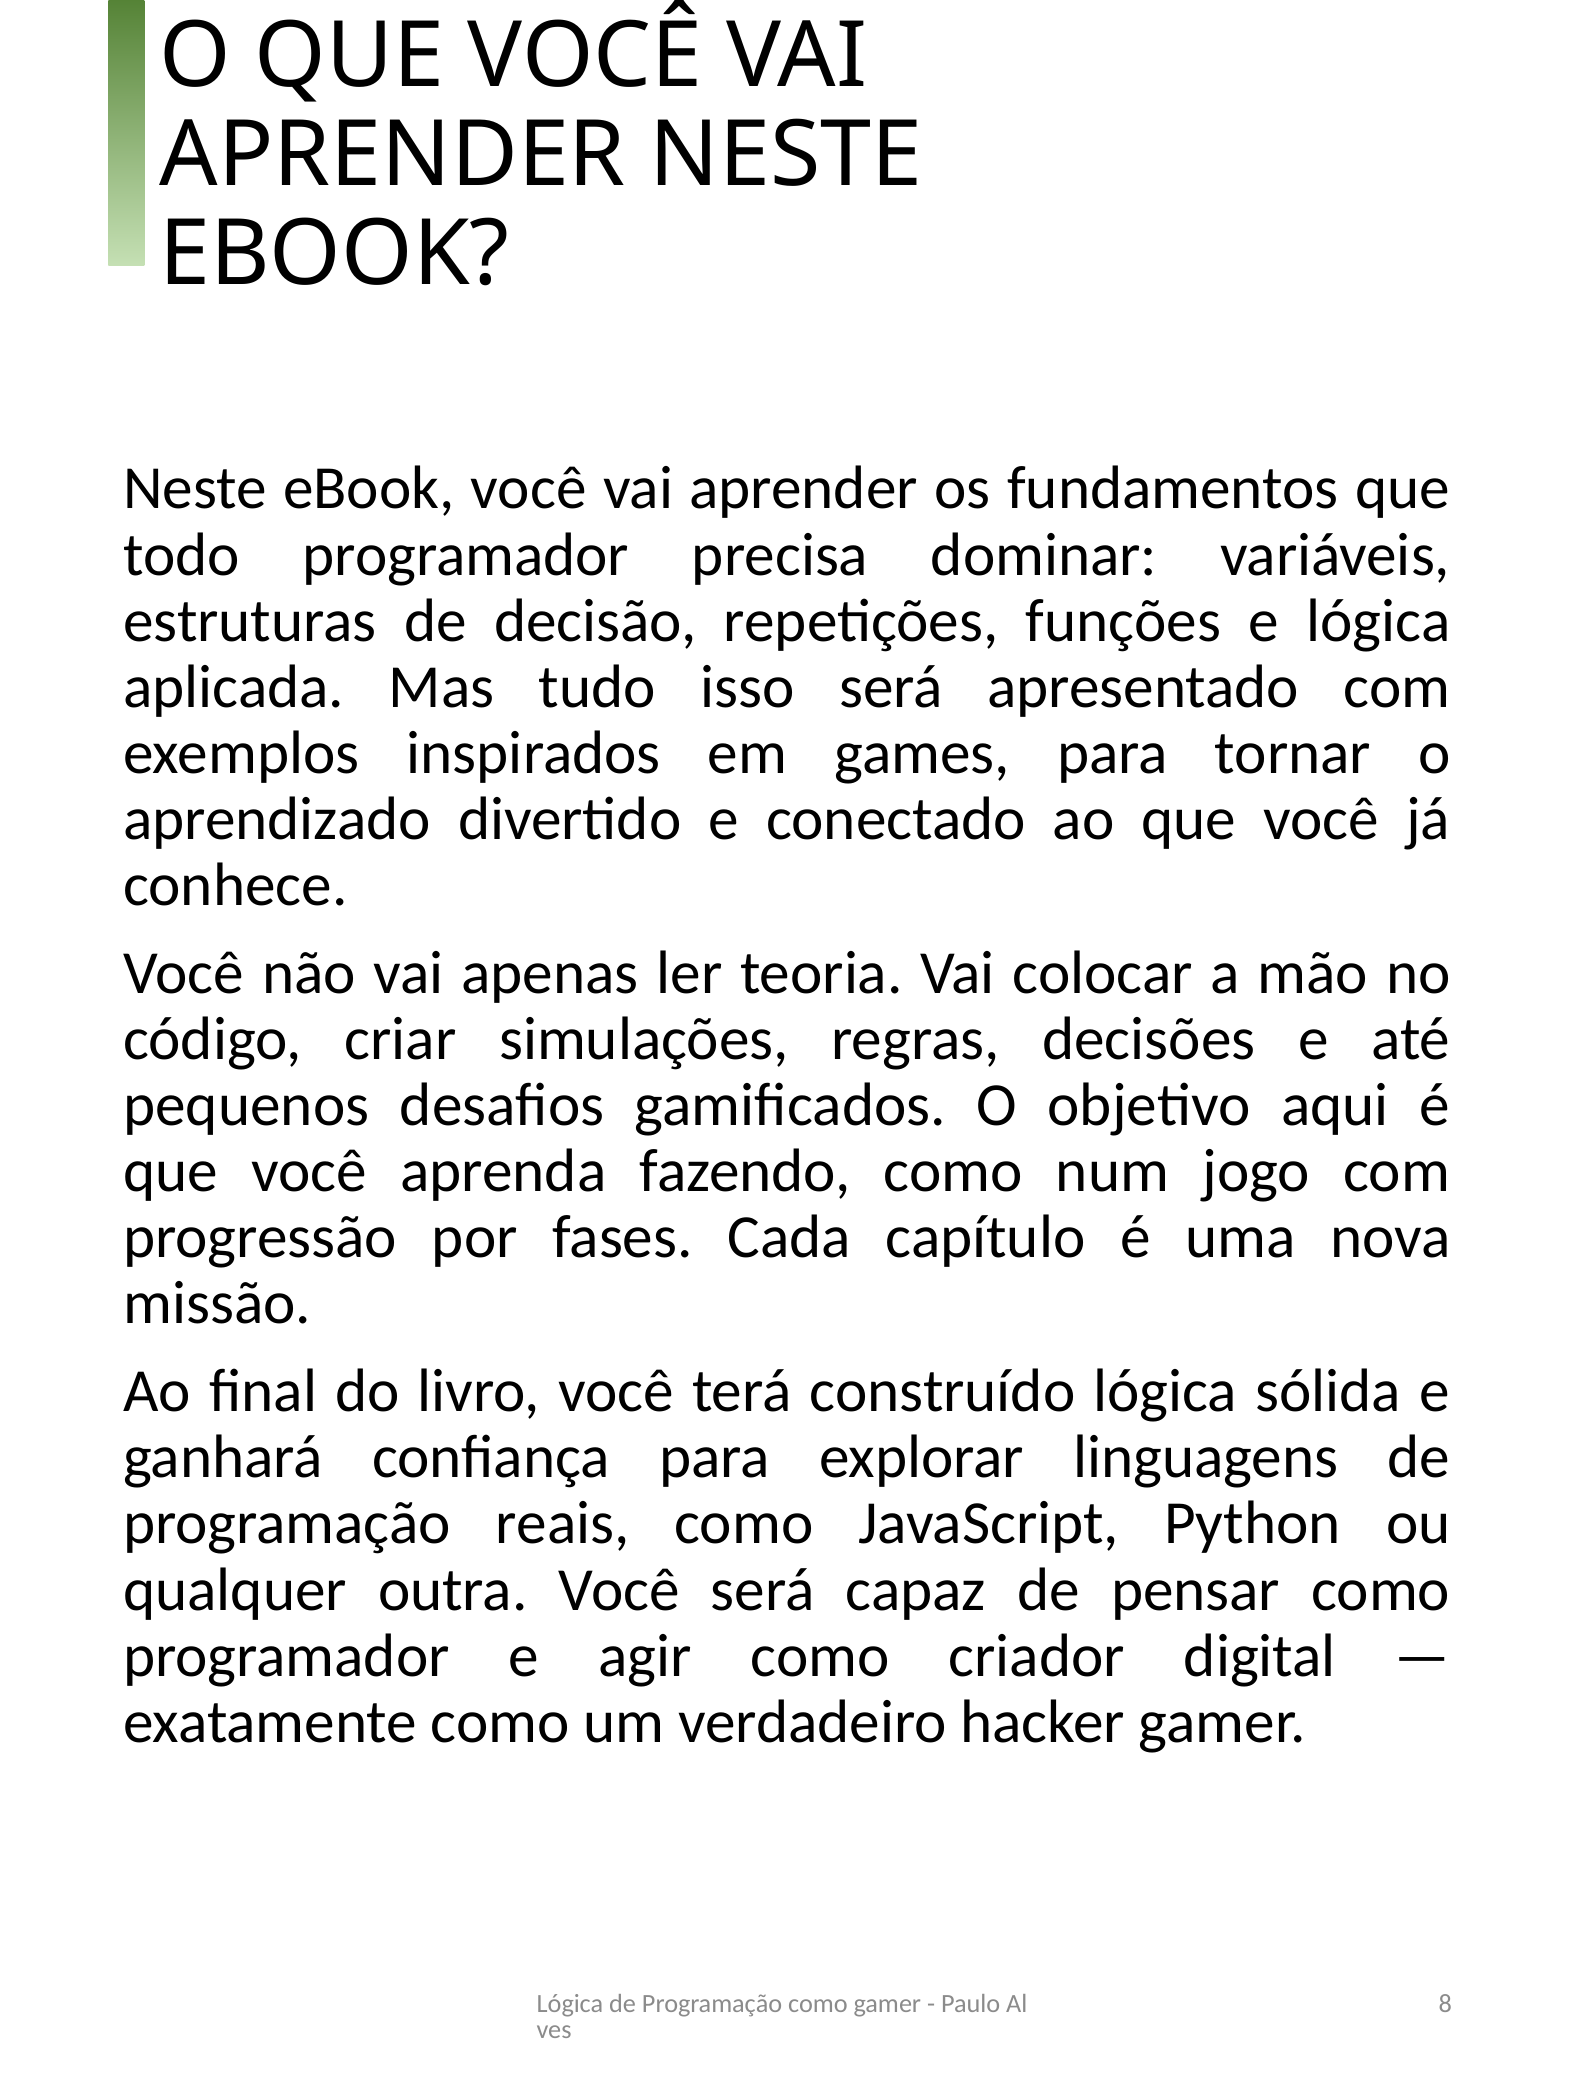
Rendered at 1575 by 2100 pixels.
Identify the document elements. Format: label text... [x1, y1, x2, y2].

title O QUE VOCÊ VAI APRENDER NESTE EBOOK? [145, 45, 1157, 266]
slide_number 8 [1112, 1946, 1467, 2059]
footer Lógica de Programação como gamer - Paulo Alves [521, 1946, 1054, 2059]
list Neste eBook, você vai aprender os fundamentos que todo programador precisa dominar: variáveis, estruturas de decisão, repetições, funções e lógica aplicada. Mas tudo isso será apresentado com exemplos inspirados em games, para tornar o aprendizado divertido e conectado ao que você já conhece. Você não vai apenas ler teoria. Vai colocar a mão no código, criar simulações, regras, decisões e até pequenos desafios gamificados. O objetivo aqui é que você aprenda fazendo, como num jogo com progressão por fases. Cada capítulo é uma nova missão. Ao final do livro, você terá construído lógica sólida e ganhará confiança para explorar linguagens de programação reais, como JavaScript, Python ou qualquer outra. Você será capaz de pensar como programador e agir como criador digital — exatamente como um verdadeiro hacker gamer. [108, 448, 1467, 1781]
text_box [107, 0, 145, 267]
